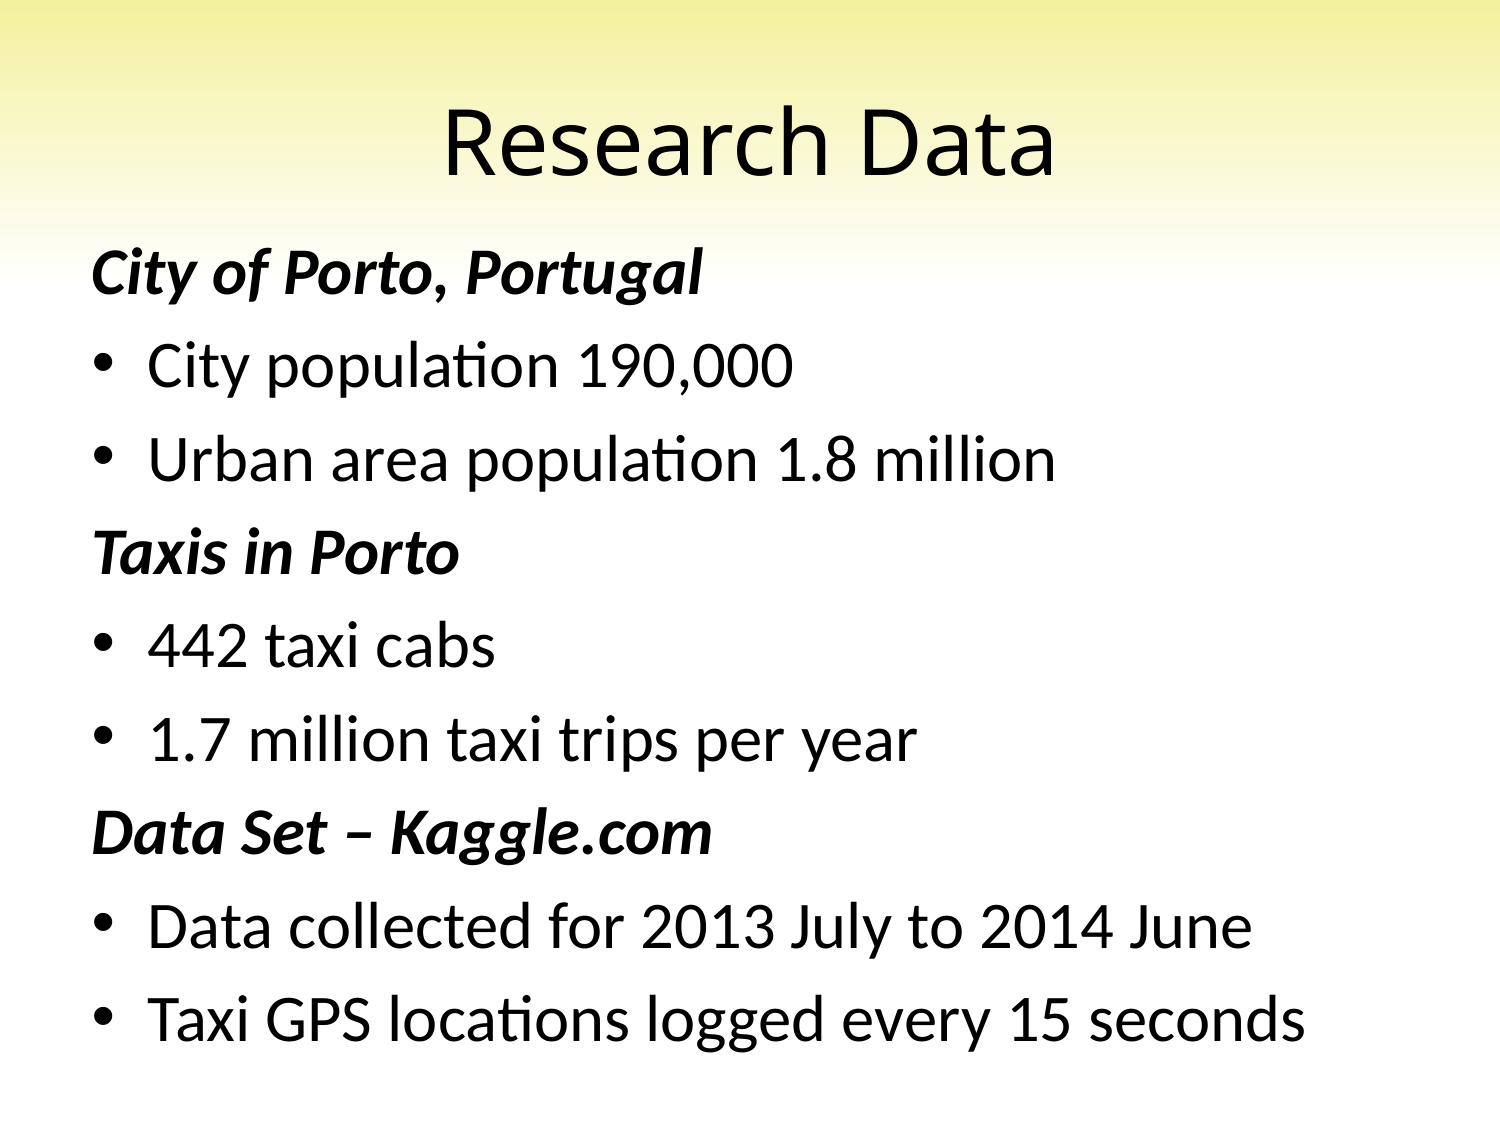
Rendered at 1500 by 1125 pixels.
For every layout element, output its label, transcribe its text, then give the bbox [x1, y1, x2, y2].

title Research Data [75, 45, 1425, 233]
list City of Porto, Portugal City population 190,000 Urban area population 1.8 million Taxis in Porto 442 taxi cabs 1.7 million taxi trips per year Data Set – Kaggle.com Data collected for 2013 July to 2014 June Taxi GPS locations logged every 15 seconds [76, 219, 1425, 1083]
